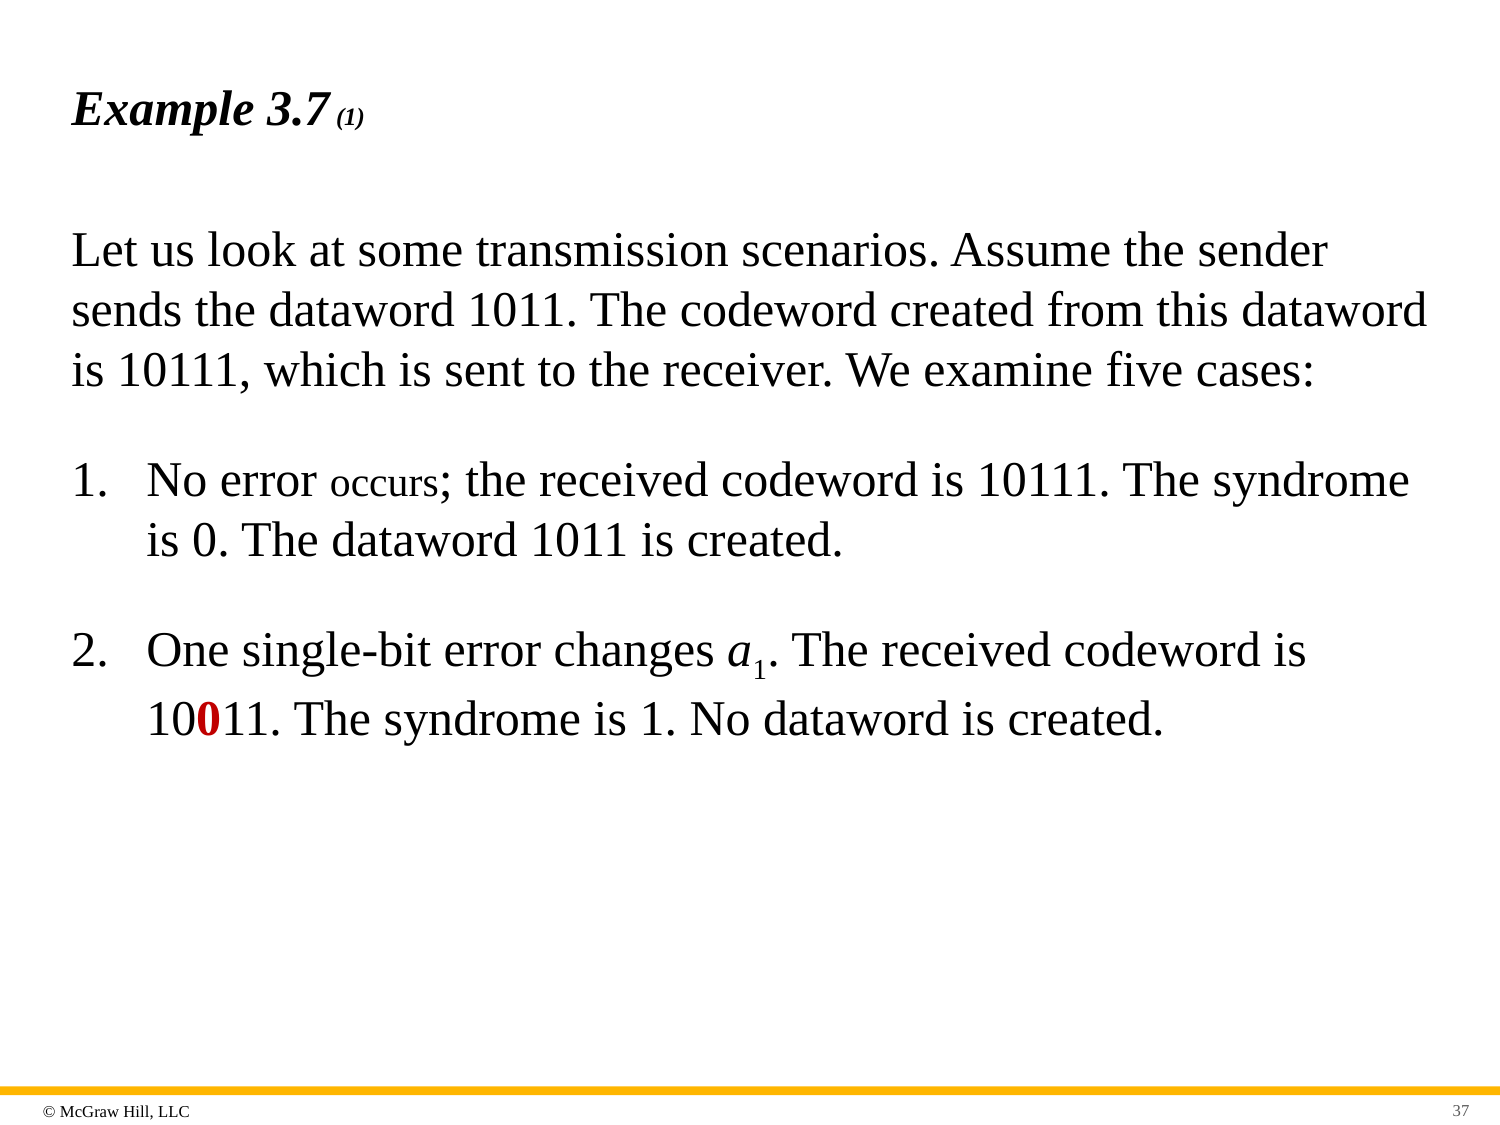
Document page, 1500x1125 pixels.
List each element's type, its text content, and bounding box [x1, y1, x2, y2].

slide_number 37 [1418, 1096, 1477, 1123]
title Example 3.7 (1) [56, 50, 1444, 162]
list Let us look at some transmission scenarios. Assume the sender sends the dataword 1011. The codeword created from this dataword is 10111, which is sent to the receiver. We examine five cases: No error occurs; the received codeword is 10111. The syndrome is 0. The dataword 1011 is created. One single-bit error changes a1. The received codeword is 10011. The syndrome is 1. No dataword is created. [56, 209, 1444, 1026]
